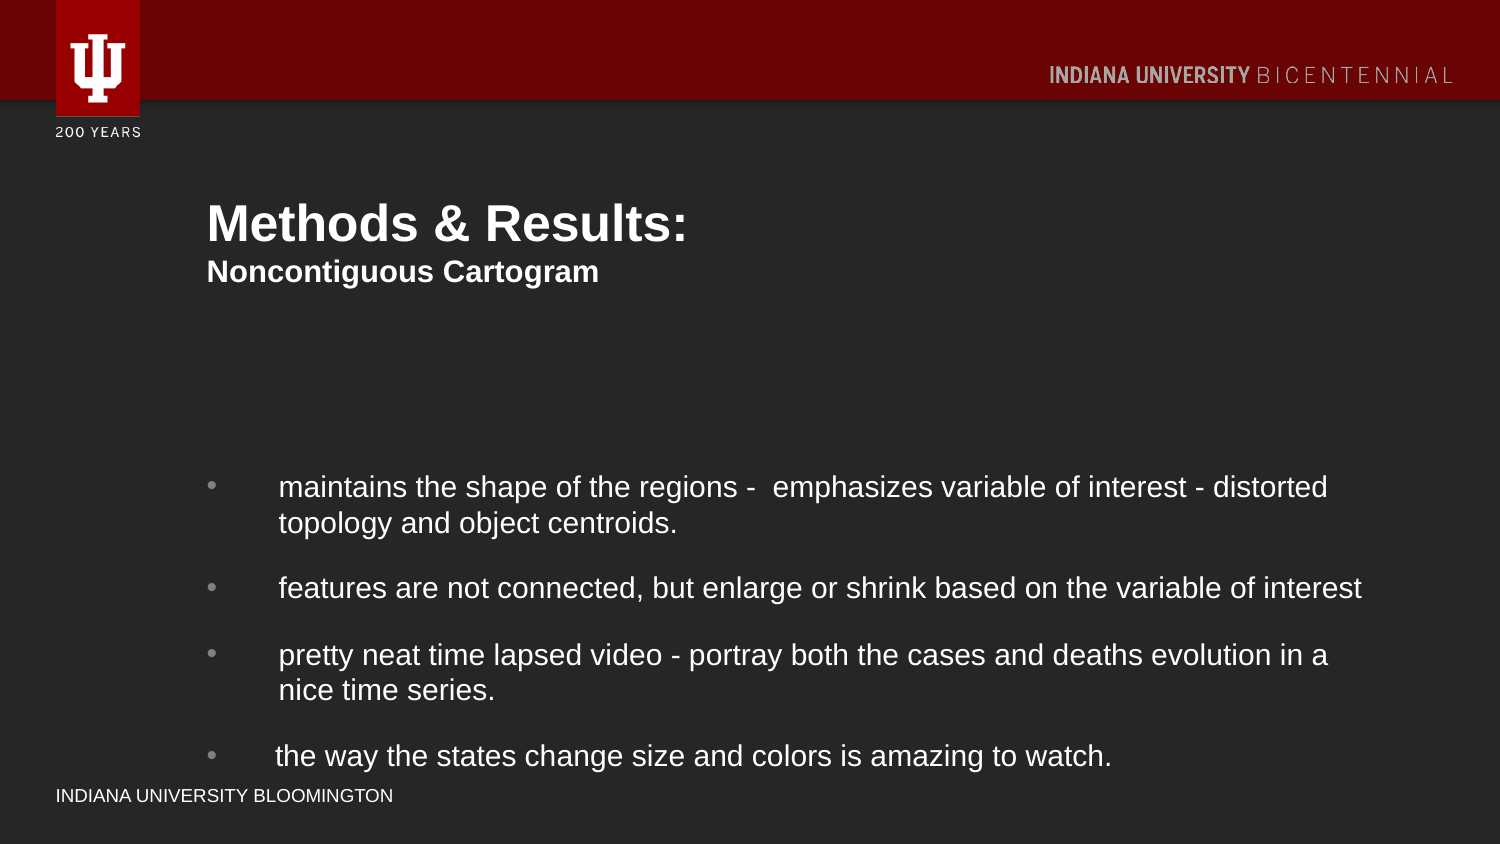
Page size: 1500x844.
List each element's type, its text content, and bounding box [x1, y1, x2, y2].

title Methods & Results: Noncontiguous Cartogram [191, 181, 1400, 297]
picture [44, 0, 153, 144]
text_box maintains the shape of the regions - emphasizes variable of interest - distorted topology and object centroids. features are not connected, but enlarge or shrink based on the variable of interest pretty neat time lapsed video - portray both the cases and deaths evolution in a nice time series. the way the states change size and colors is amazing to watch. [191, 459, 1400, 786]
